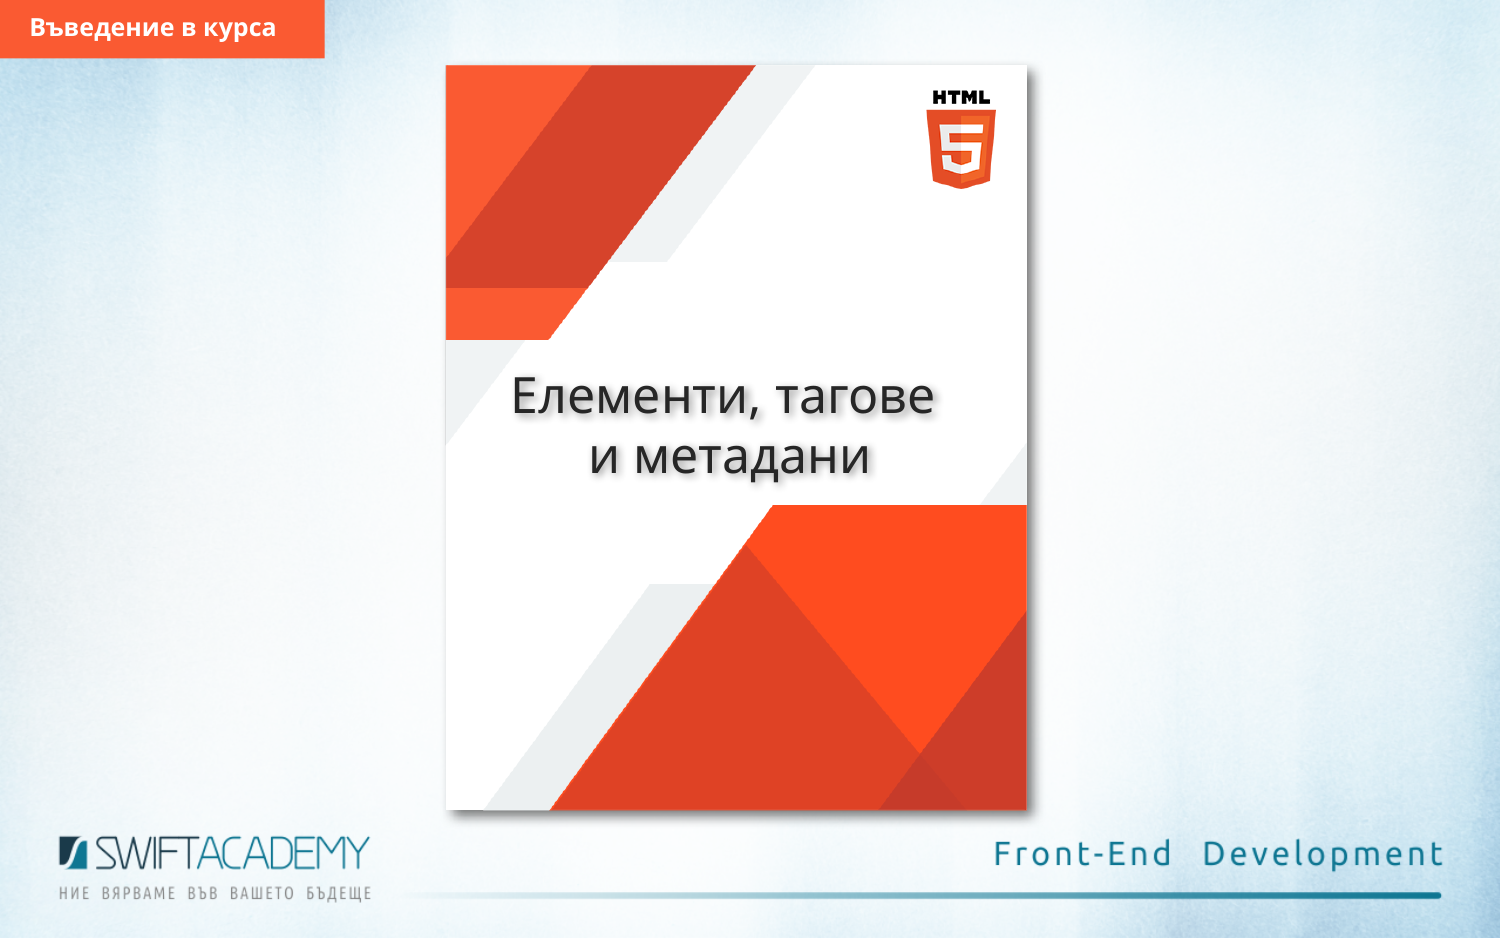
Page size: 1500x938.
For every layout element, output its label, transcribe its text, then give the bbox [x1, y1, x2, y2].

picture [0, 0, 1500, 938]
text_box Въведение в курса [14, 4, 325, 49]
text_box [0, 0, 326, 59]
